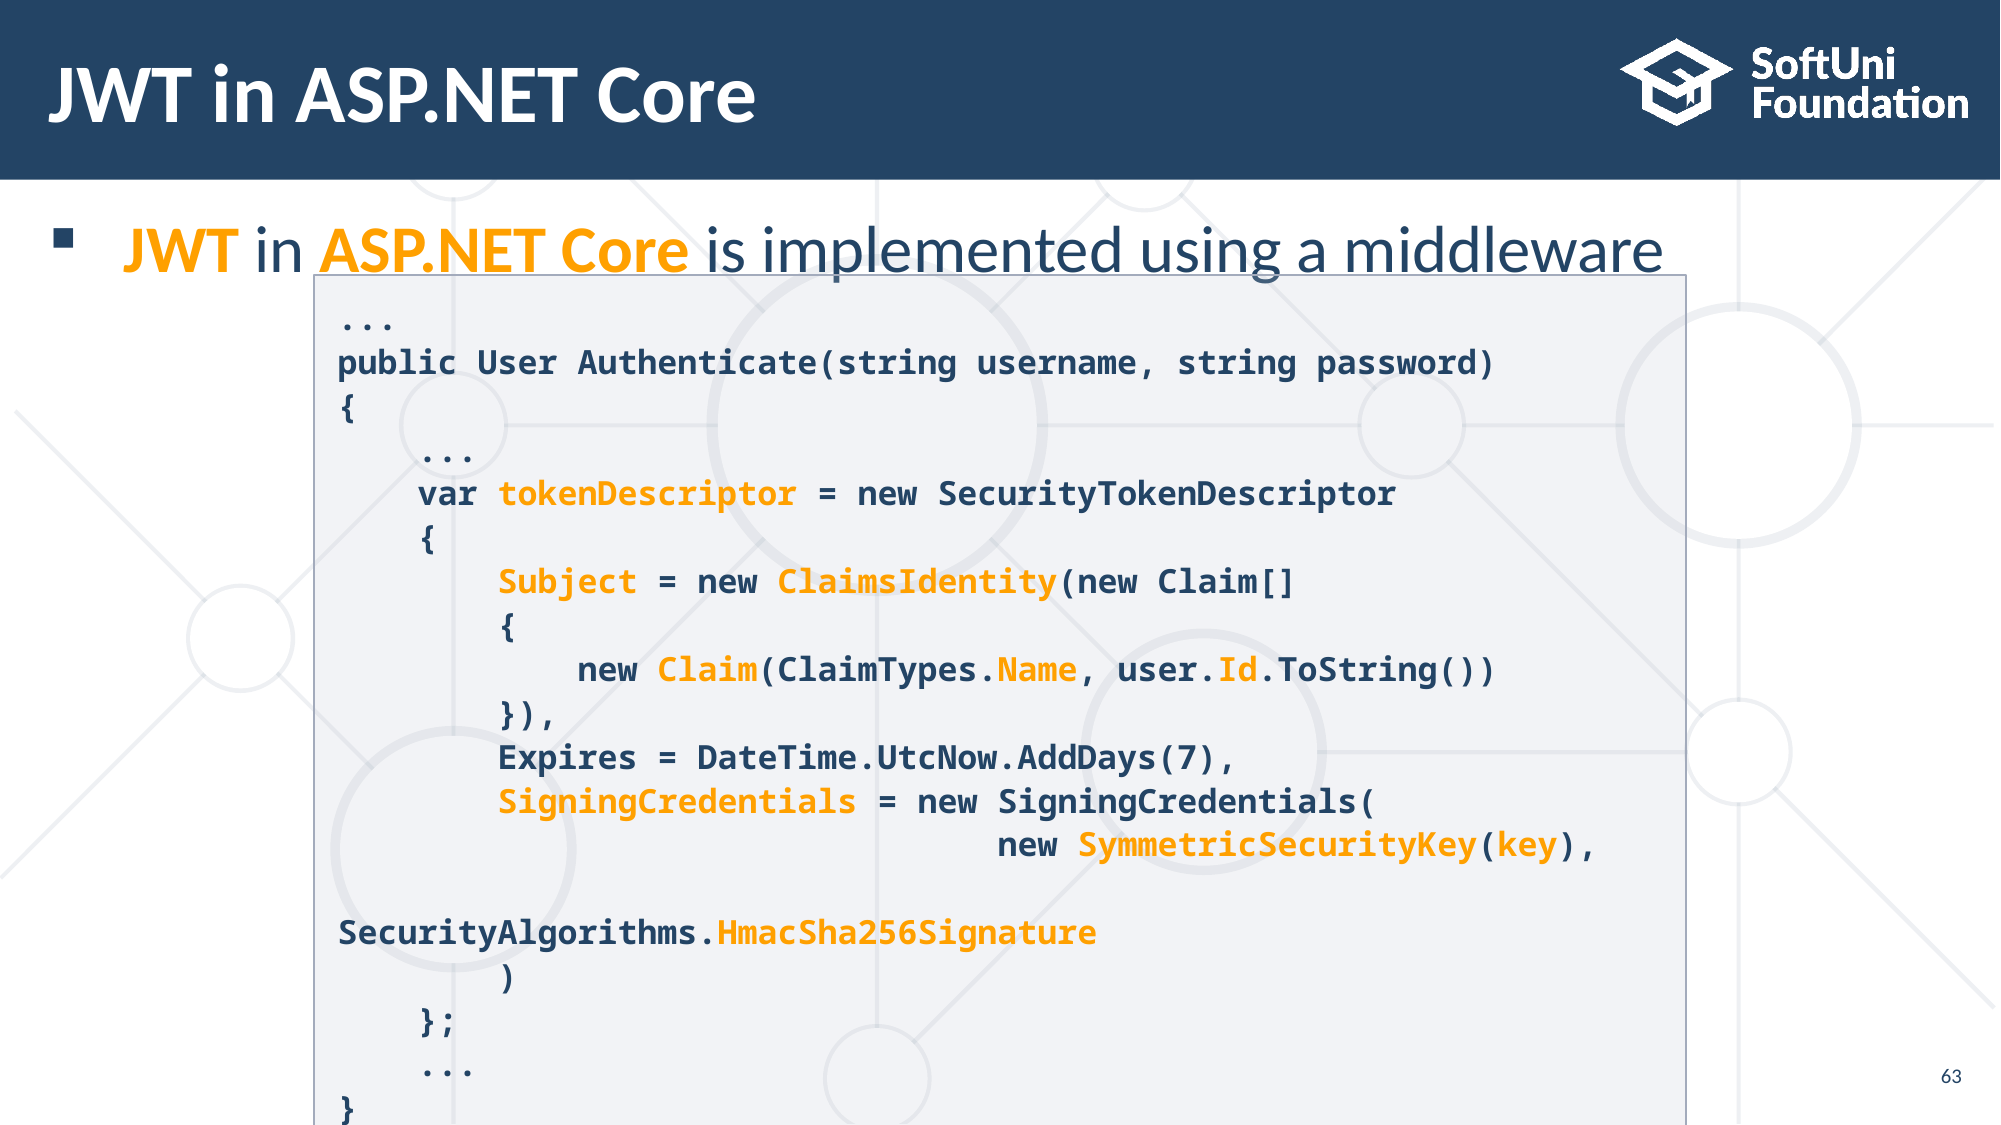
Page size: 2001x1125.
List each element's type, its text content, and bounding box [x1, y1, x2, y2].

slide_number 63 [1897, 1049, 1968, 1101]
text_box ... public User Authenticate(string username, string password) { ... var tokenDescriptor = new SecurityTokenDescriptor { Subject = new ClaimsIdentity(new Claim[] { new Claim(ClaimTypes.Name, user.Id.ToString()) }), Expires = DateTime.UtcNow.AddDays(7), SigningCredentials = new SigningCredentials( new SymmetricSecurityKey(key), SecurityAlgorithms.HmacSha256Signature ) }; ... } [314, 275, 1686, 1125]
list JWT in ASP.NET Core is implemented using a middleware [31, 196, 1970, 1050]
picture [1619, 38, 1968, 126]
title JWT in ASP.NET Core [31, 16, 1591, 162]
